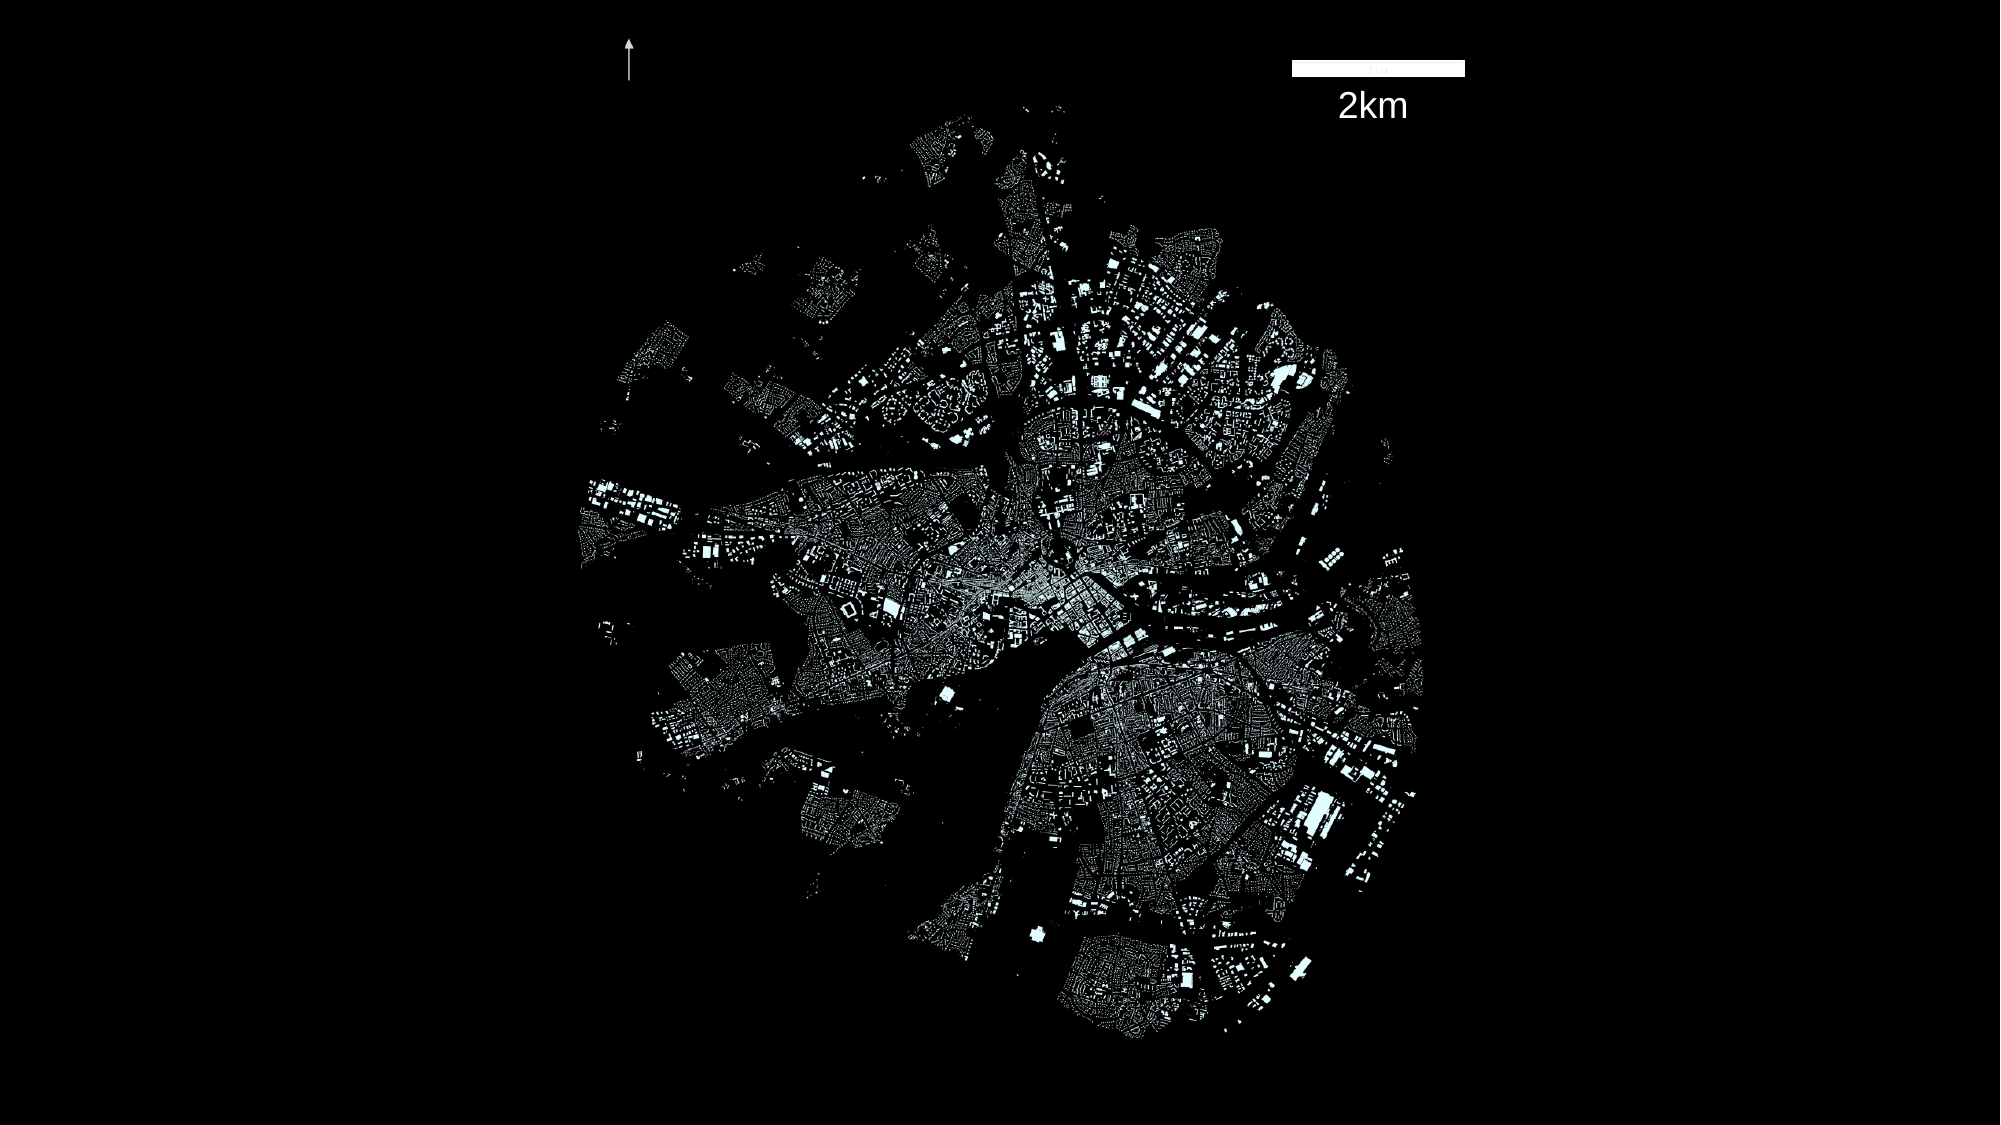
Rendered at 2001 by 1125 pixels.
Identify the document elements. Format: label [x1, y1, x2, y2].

picture [530, 33, 1470, 1091]
